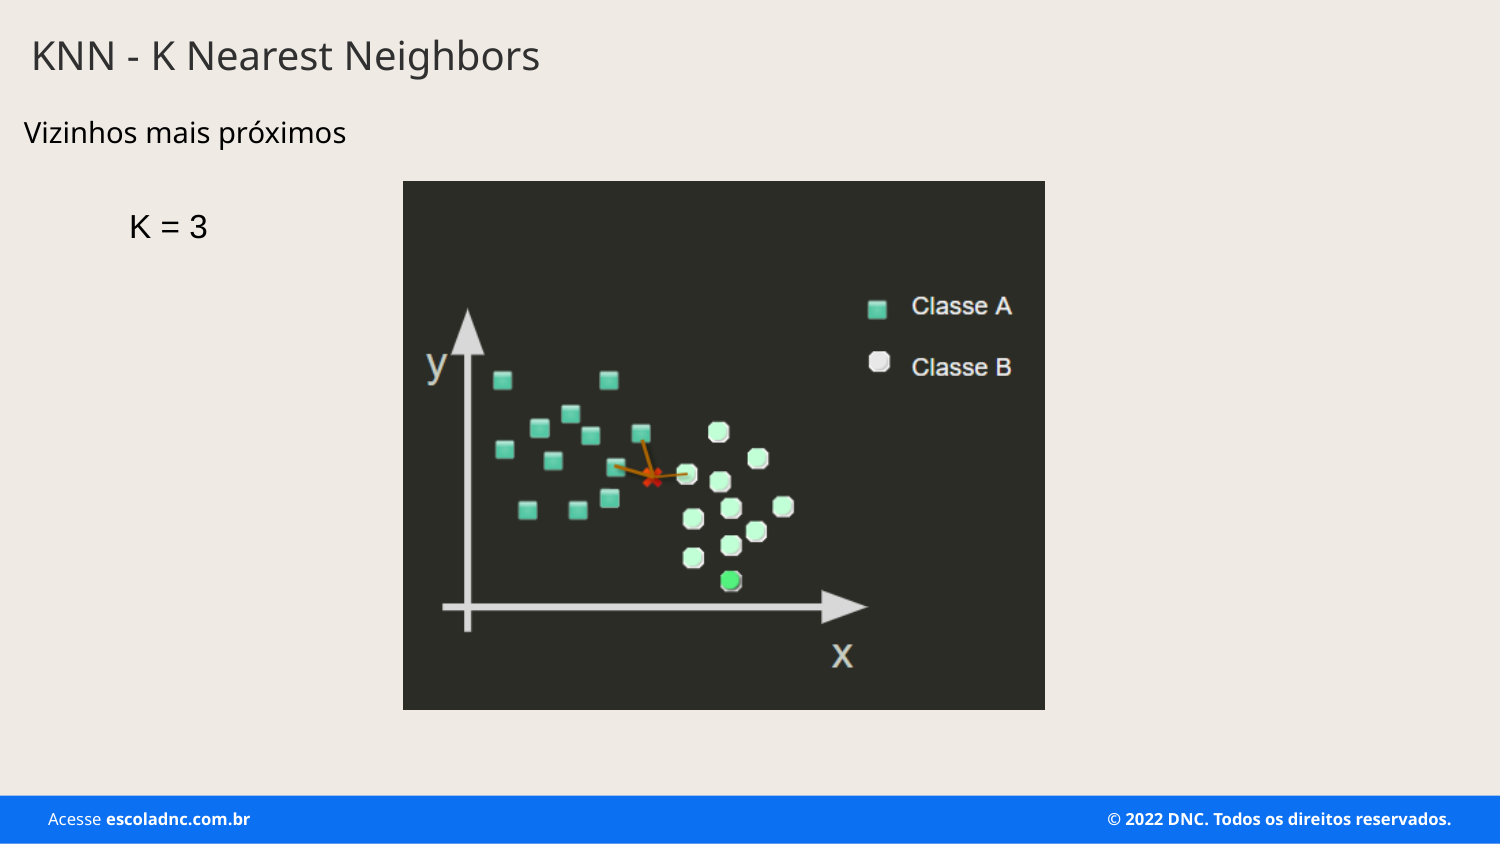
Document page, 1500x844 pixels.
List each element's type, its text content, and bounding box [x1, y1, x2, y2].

title KNN - K Nearest Neighbors [19, 17, 668, 99]
text_box Vizinhos mais próximos [8, 107, 724, 158]
picture [403, 181, 1045, 710]
text_box K = 3 [36, 197, 300, 253]
